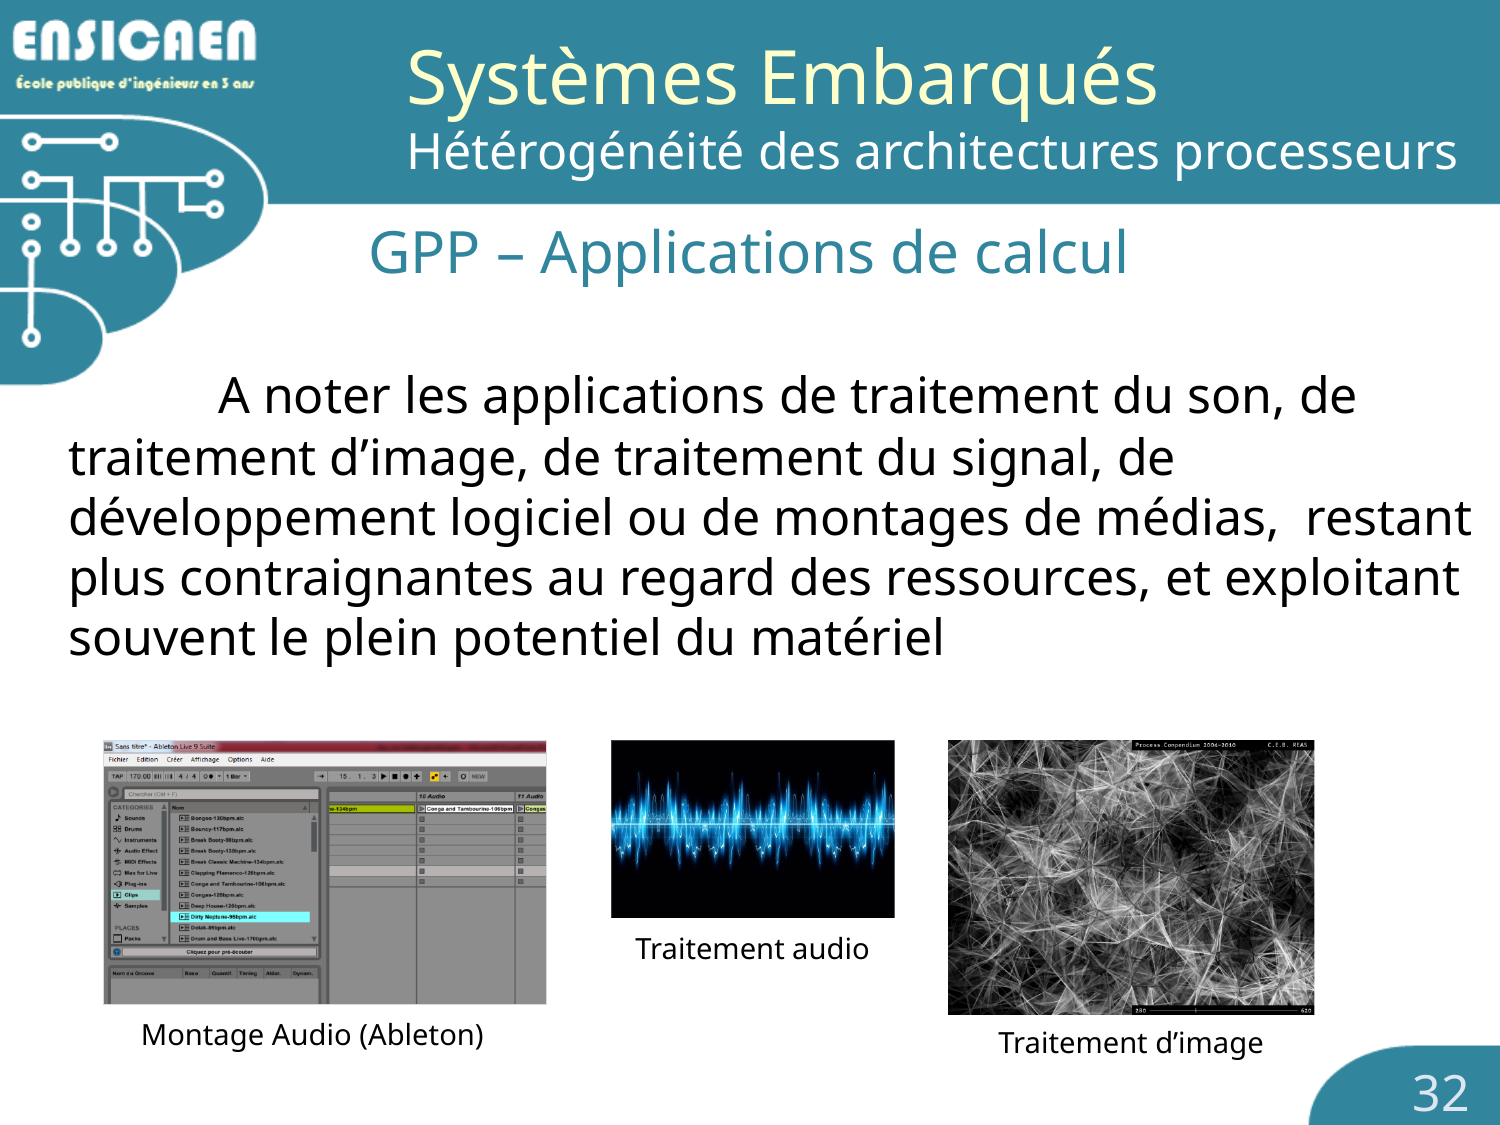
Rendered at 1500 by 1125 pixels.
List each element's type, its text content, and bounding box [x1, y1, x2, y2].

picture [0, 0, 1396, 1125]
text_box GPP – Applications de calcul A noter les applications de traitement du son, de traitement d’image, de traitement du signal, de développement logiciel ou de montages de médias, restant plus contraignantes au regard des ressources, et exploitant souvent le plein potentiel du matériel [53, 208, 1500, 1083]
picture [610, 739, 895, 918]
title Systèmes Embarqués Hétérogénéité des architectures processeurs [391, 0, 1500, 209]
text_box Traitement audio [611, 924, 895, 973]
text_box Traitement d’image [913, 1017, 1349, 1068]
text_box Montage Audio (Ableton) [103, 1012, 522, 1060]
slide_number 32 [1396, 1083, 1498, 1125]
picture [103, 740, 547, 1005]
picture [947, 740, 1315, 1016]
